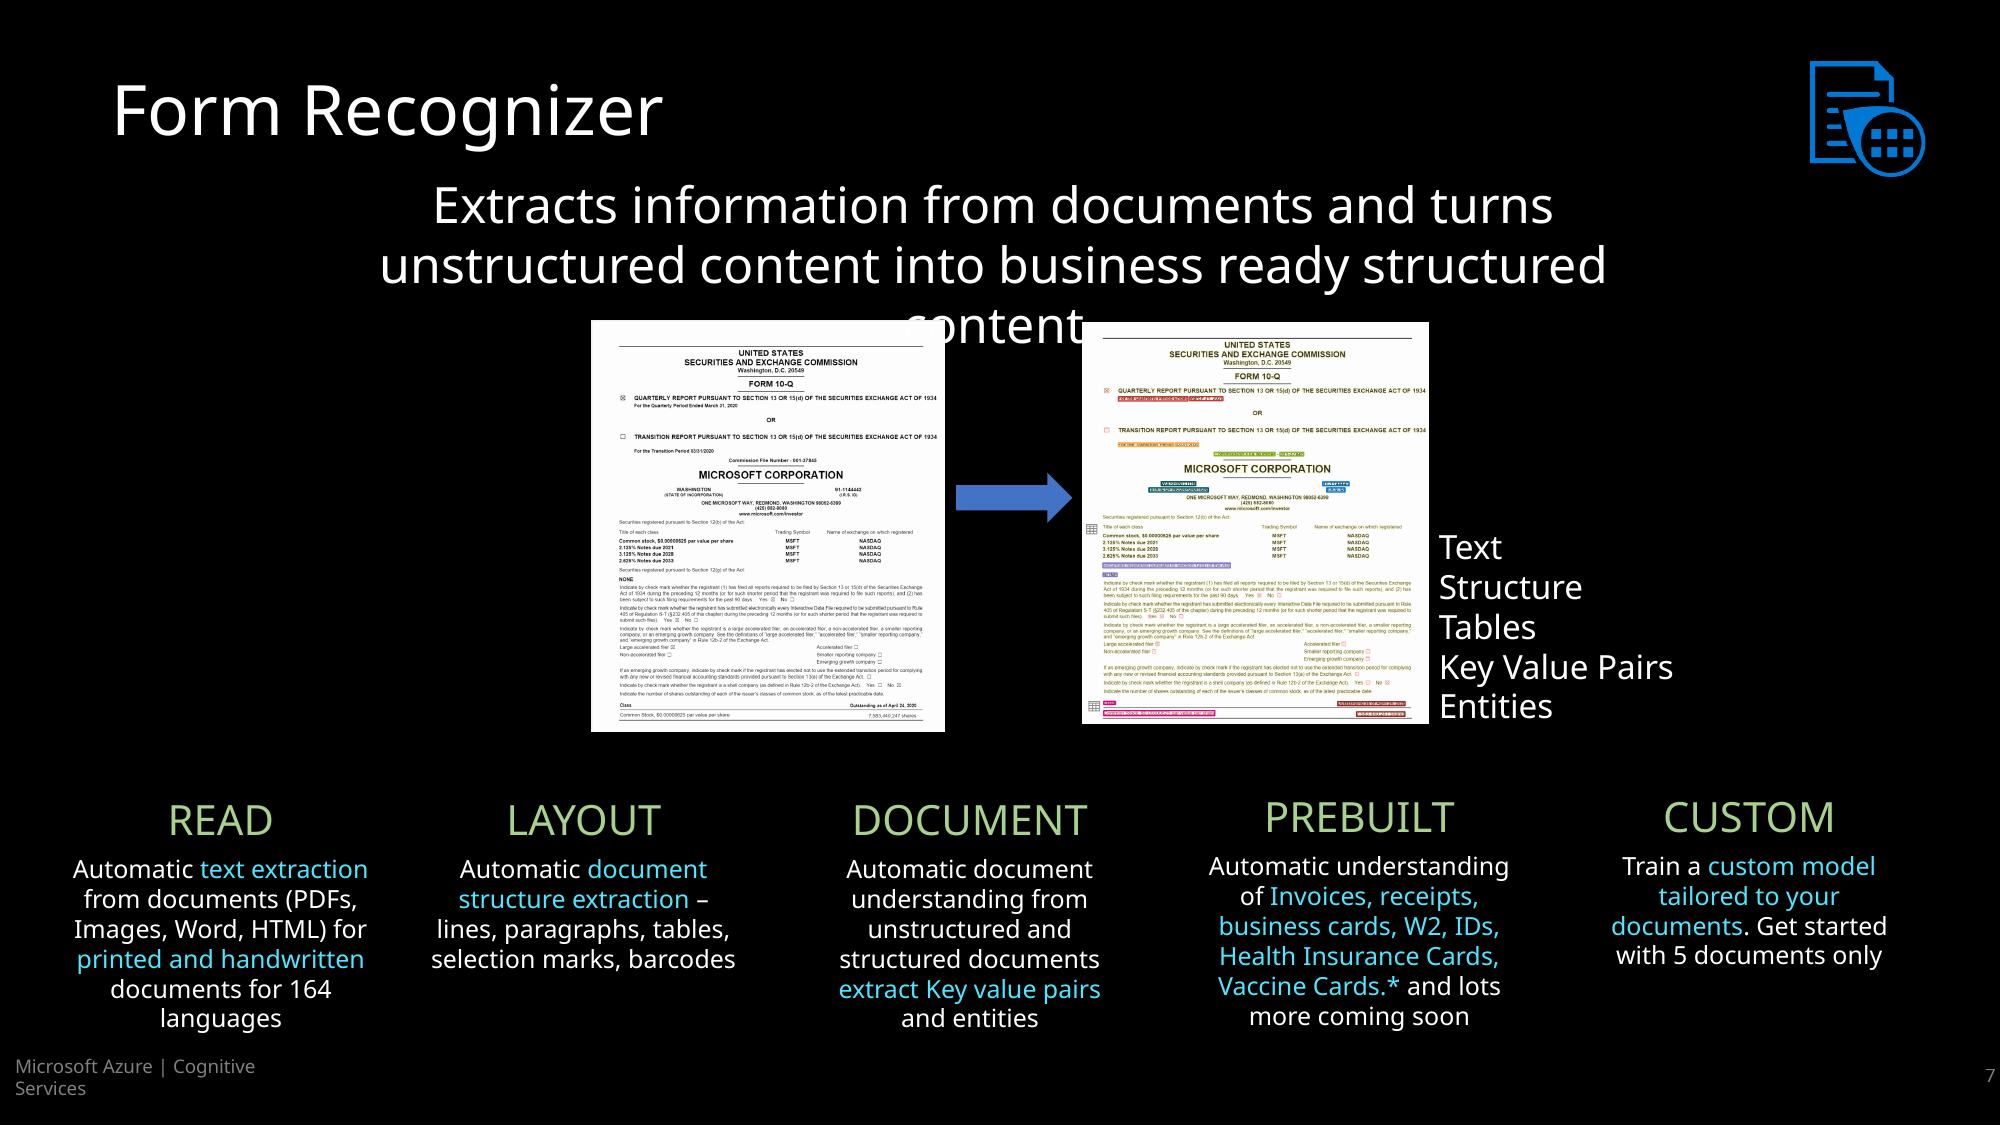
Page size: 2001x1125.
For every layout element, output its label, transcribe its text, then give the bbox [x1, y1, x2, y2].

text_box Text Structure Tables Key Value Pairs Entities [1438, 526, 1904, 726]
picture [1757, 61, 1977, 177]
footer Microsoft Azure | Cognitive Services [0, 1057, 304, 1096]
text_box LAYOUT [448, 794, 719, 846]
text_box Automatic understanding of Invoices, receipts, business cards, W2, IDs, Health Insurance Cards, Vaccine Cards.* and lots more coming soon [1189, 843, 1530, 1038]
text_box [955, 471, 1074, 525]
text_box Train a custom model tailored to your documents. Get started with 5 documents only [1579, 842, 1920, 978]
text_box [0, 309, 2000, 752]
picture [1082, 322, 1429, 724]
text_box Automatic document understanding from unstructured and structured documents extract Key value pairs and entities [800, 845, 1140, 1041]
text_box PREBUILT [1224, 790, 1495, 843]
picture [591, 320, 945, 732]
text_box Extracts information from documents and turns unstructured content into business ready structured content [316, 173, 1672, 354]
text_box CUSTOM [1614, 790, 1885, 842]
title Form Recognizer [96, 67, 1757, 159]
text_box Automatic text extraction from documents (PDFs, Images, Word, HTML) for printed and handwritten documents for 164 languages [51, 845, 391, 1041]
slide_number 7 [1976, 1057, 2000, 1096]
text_box Automatic document structure extraction – lines, paragraphs, tables, selection marks, barcodes [413, 846, 754, 981]
text_box DOCUMENT [834, 793, 1105, 845]
text_box READ [85, 793, 356, 845]
